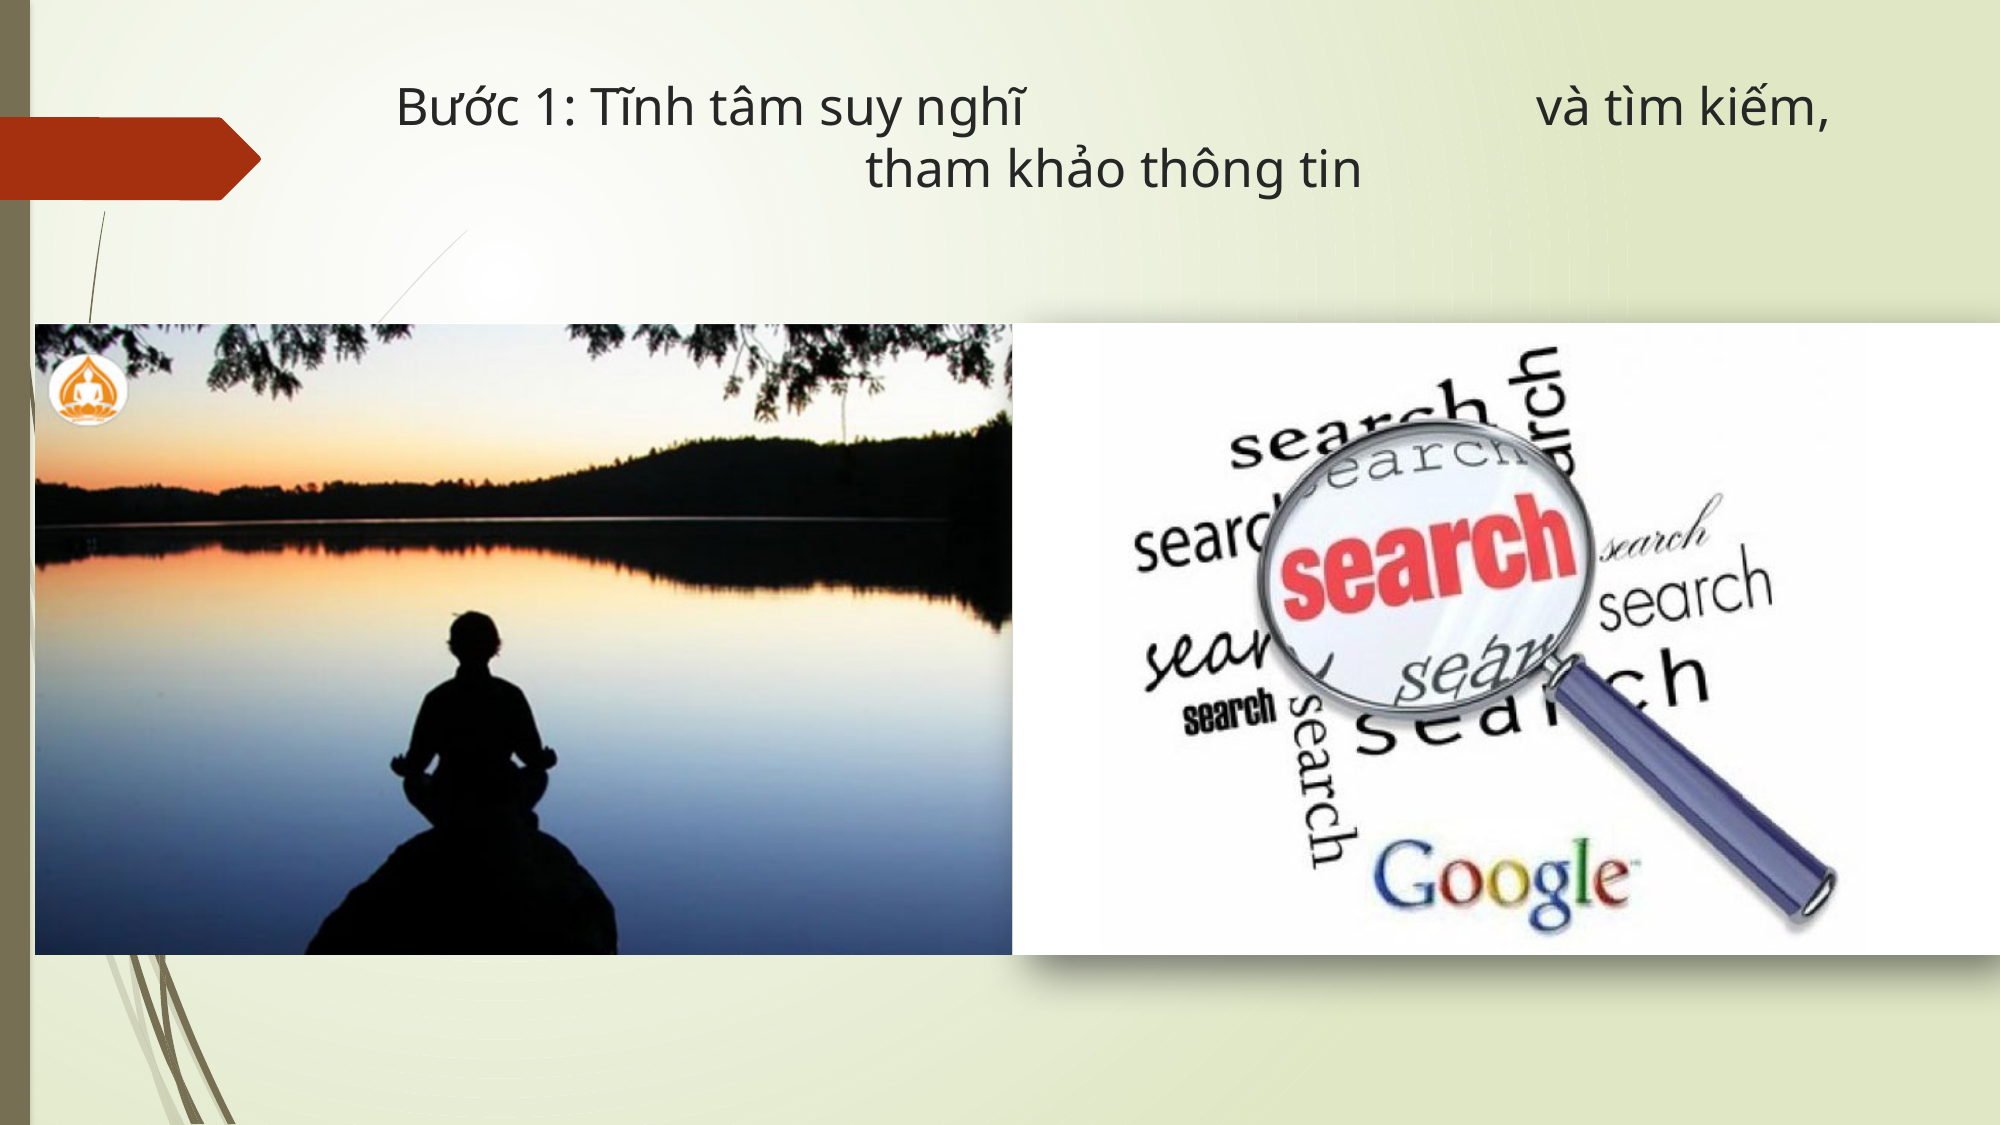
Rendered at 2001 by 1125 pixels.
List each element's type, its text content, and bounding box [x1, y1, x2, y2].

title Bước 1: Tĩnh tâm suy nghĩ và tìm kiếm, tham khảo thông tin [341, 66, 1888, 270]
picture [1013, 323, 2000, 956]
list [35, 323, 1012, 956]
